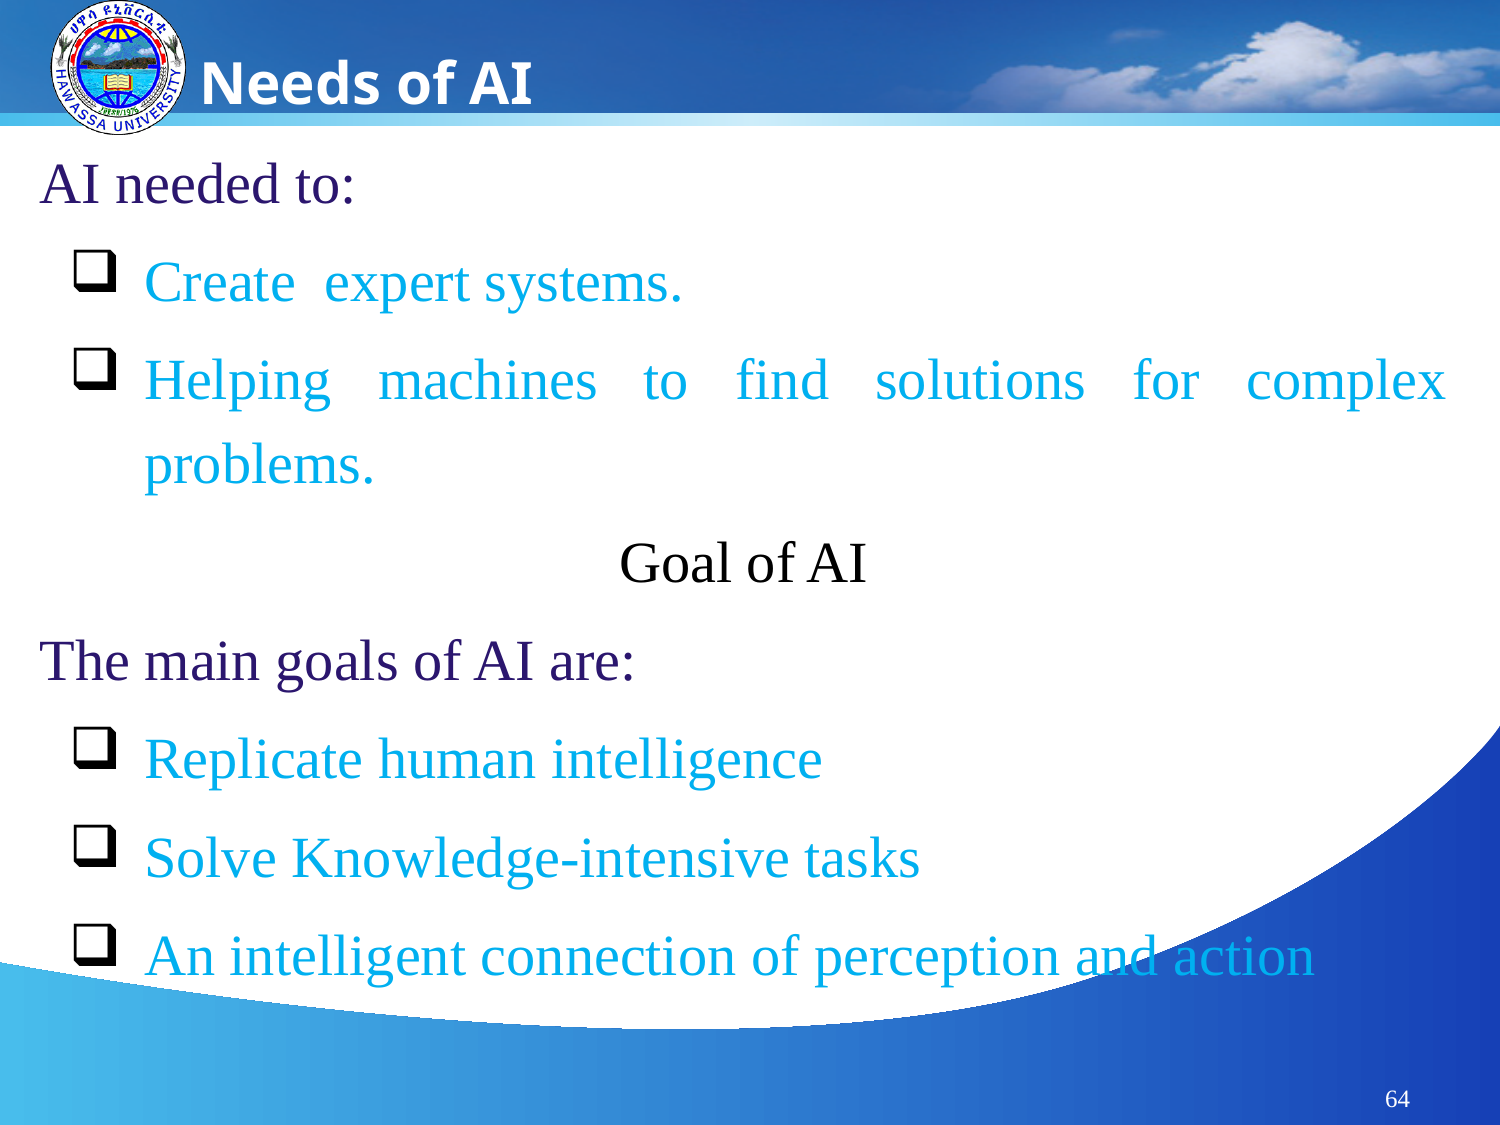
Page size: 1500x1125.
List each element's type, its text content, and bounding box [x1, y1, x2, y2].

slide_number 64 [1074, 1074, 1425, 1103]
list Needs of AI AI needed to: Create expert systems. Helping machines to find solutions for complex problems. Goal of AI The main goals of AI are: Replicate human intelligence Solve Knowledge-intensive tasks An intelligent connection of perception and action [24, 24, 1463, 1125]
picture [0, 0, 1500, 114]
